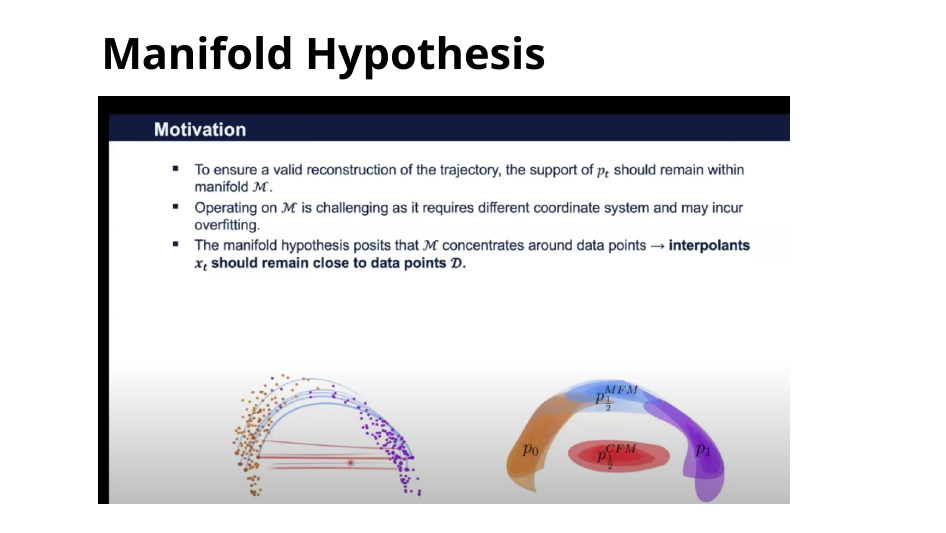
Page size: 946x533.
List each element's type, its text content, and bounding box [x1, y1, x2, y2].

picture [98, 96, 790, 504]
title Manifold Hypothesis [86, 4, 902, 107]
